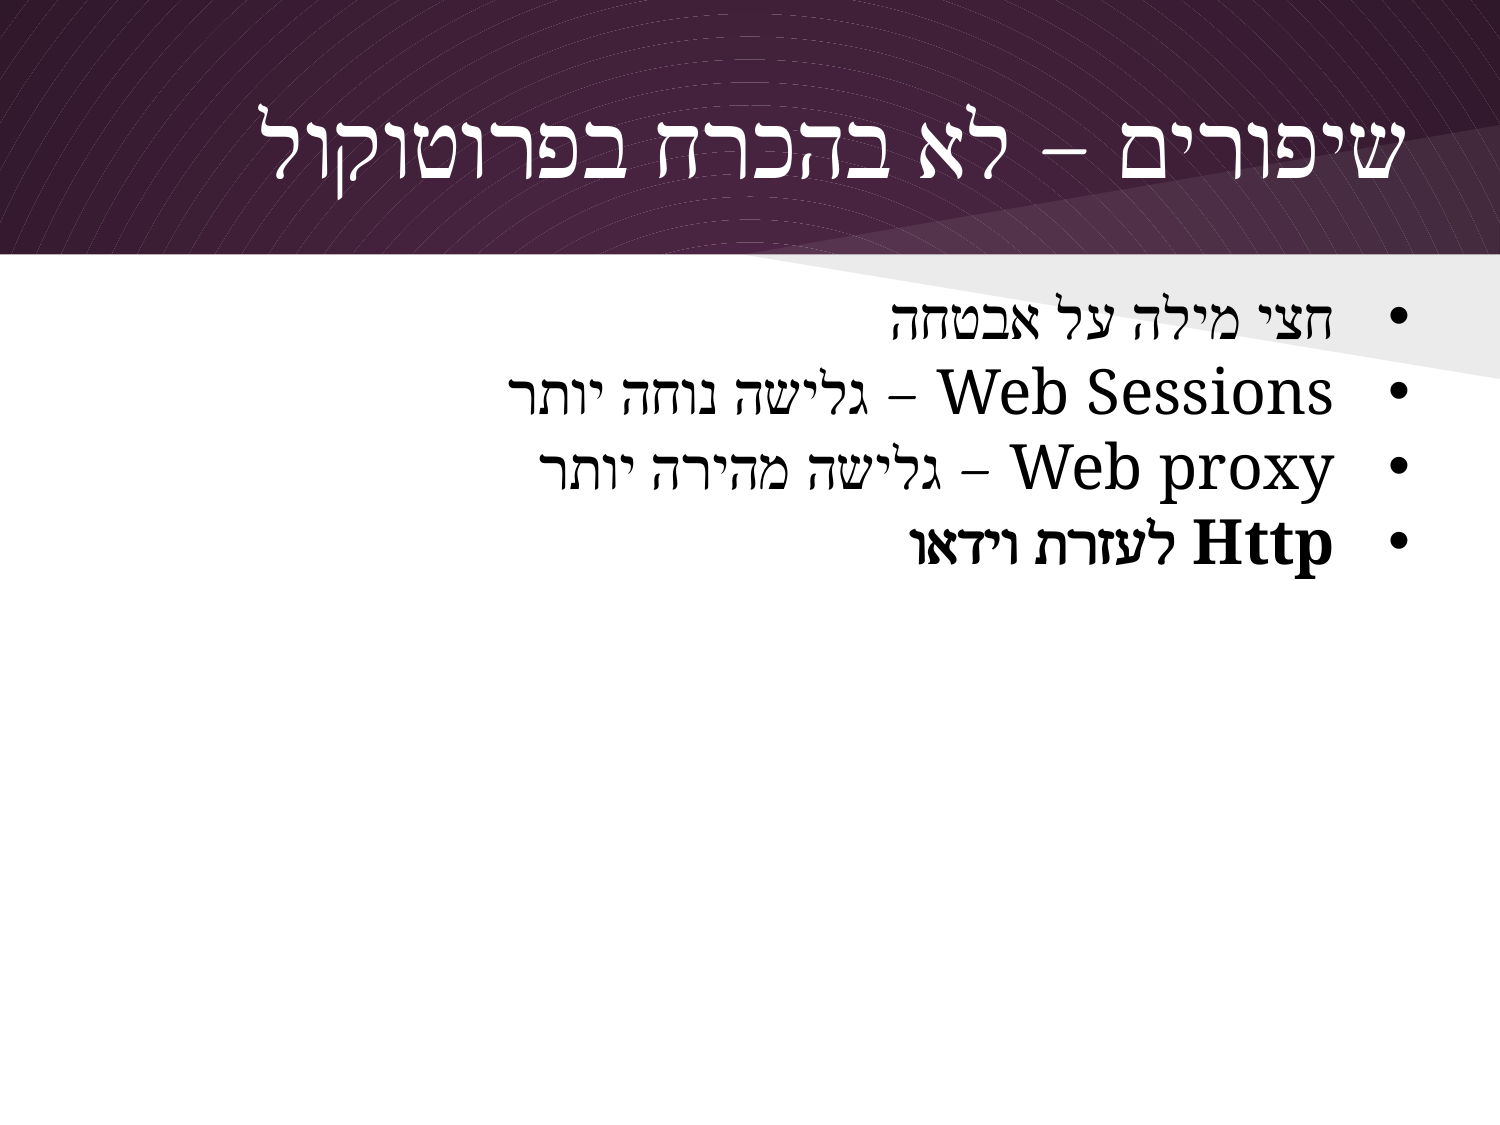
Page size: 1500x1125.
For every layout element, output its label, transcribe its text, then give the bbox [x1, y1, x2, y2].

title שיפורים – לא בהכרח בפרוטוקול [75, 45, 1425, 233]
list חצי מילה על אבטחה Web Sessions – גלישה נוחה יותר Web proxy – גלישה מהירה יותר Http לעזרת וידאו [75, 262, 1425, 1078]
